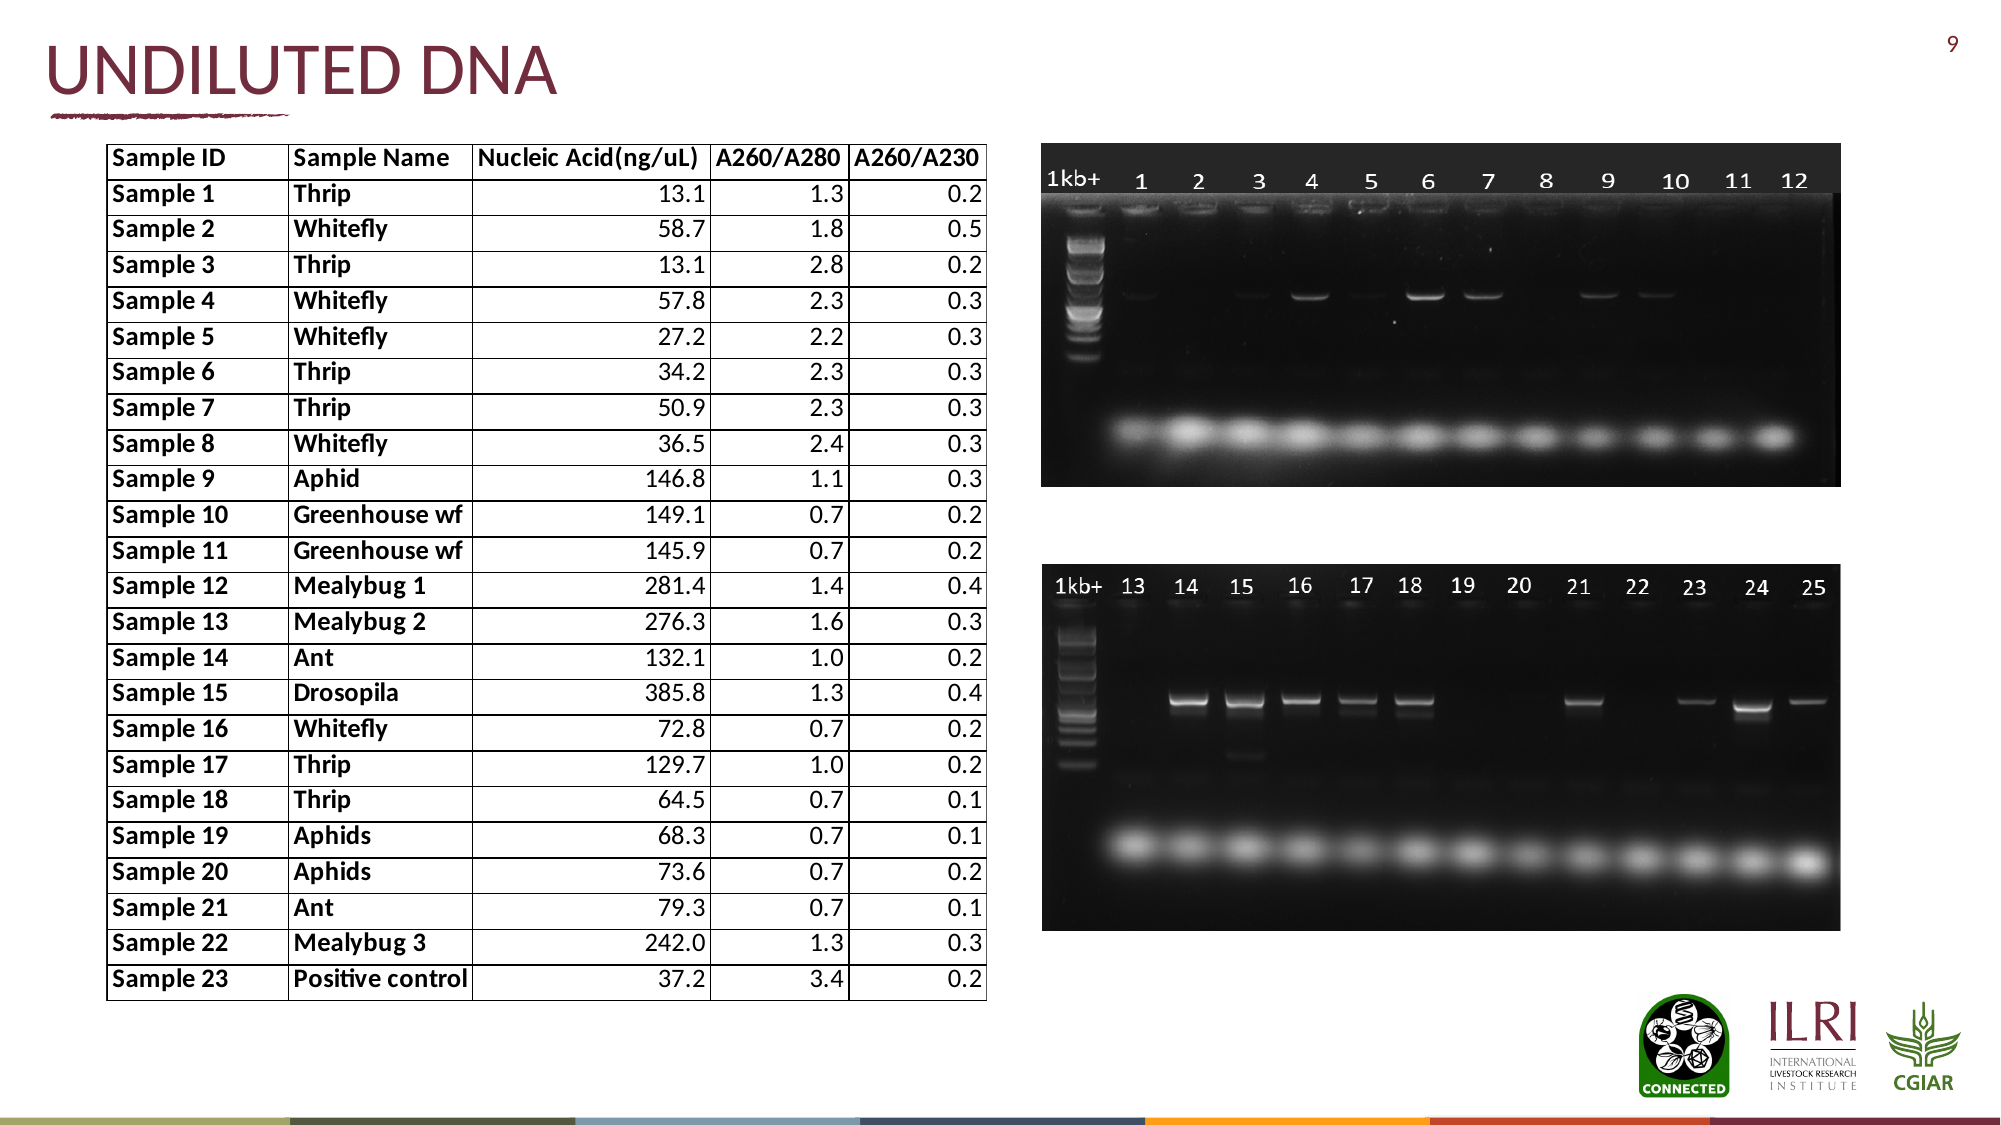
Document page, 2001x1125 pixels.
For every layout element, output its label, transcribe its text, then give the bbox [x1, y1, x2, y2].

text_box UNDILUTED DNA [29, 12, 1359, 124]
picture [1038, 562, 1841, 931]
picture [1636, 991, 1732, 1100]
picture [106, 143, 989, 1002]
picture [1027, 143, 1841, 487]
